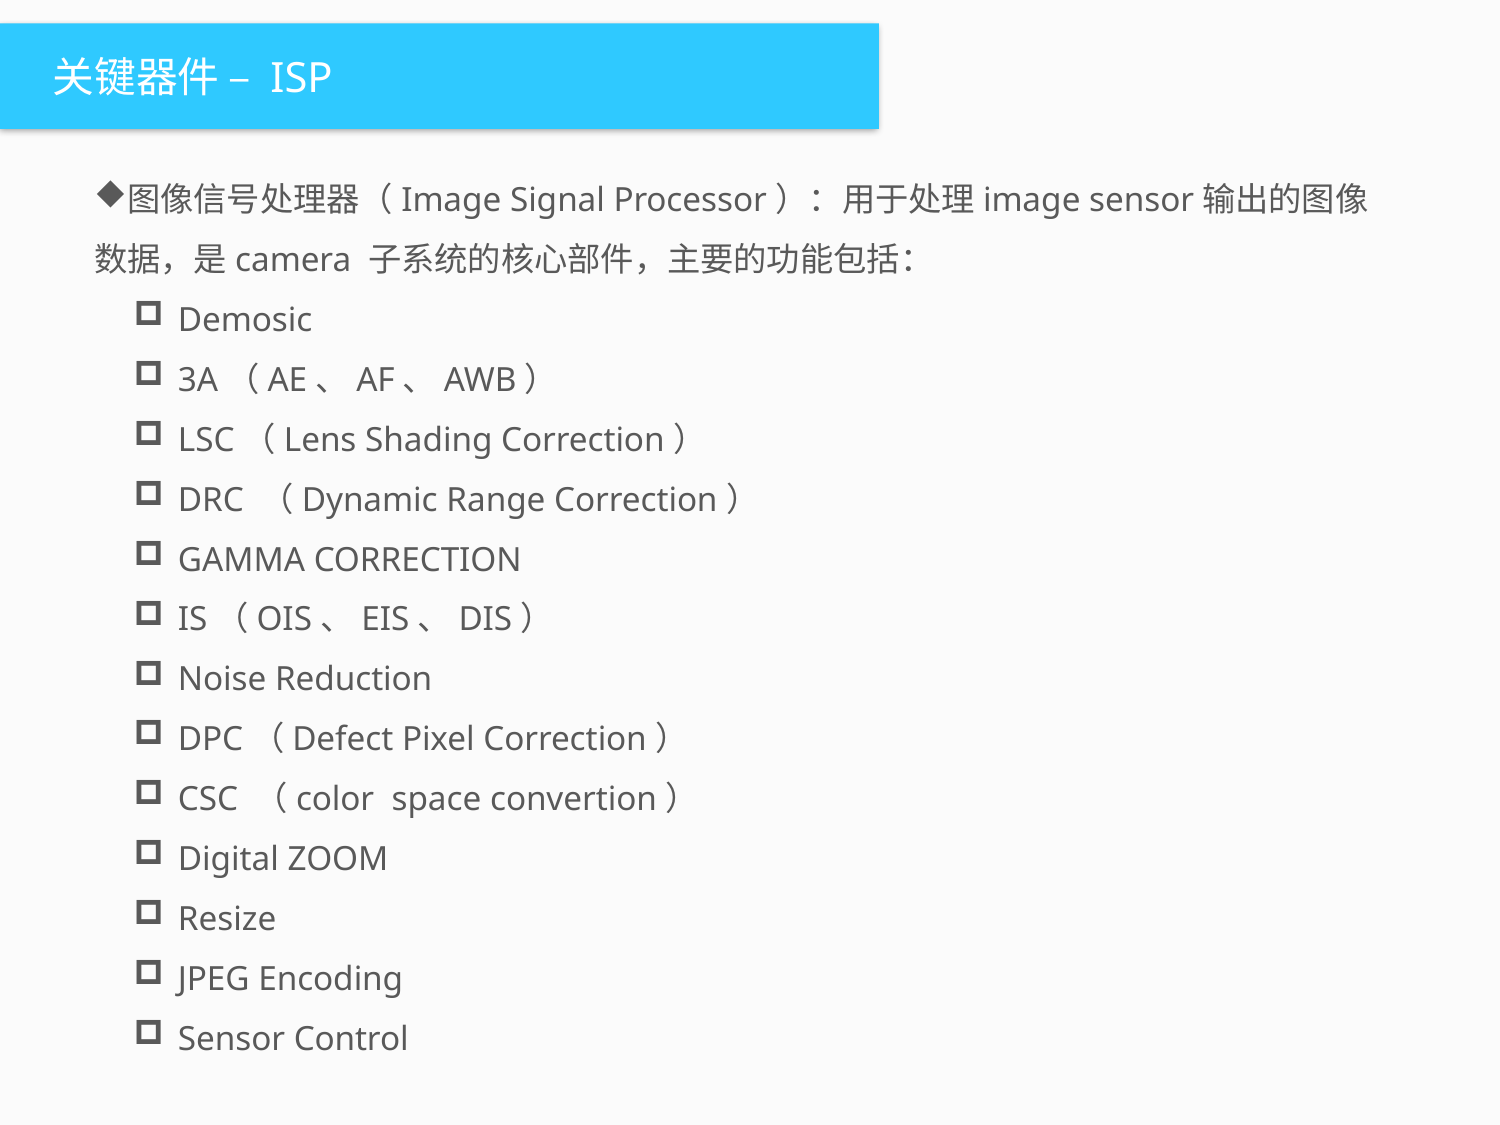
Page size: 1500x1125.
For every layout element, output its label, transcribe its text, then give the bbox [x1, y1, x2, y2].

text_box 关键器件 – ISP [0, 20, 882, 132]
text_box 图像信号处理器（Image Signal Processor）：用于处理image sensor输出的图像数据，是camera 子系统的核心部件，主要的功能包括： Demosic 3A（AE、AF、AWB） LSC（Lens Shading Correction） DRC （Dynamic Range Correction） GAMMA CORRECTION IS（OIS、EIS、DIS） Noise Reduction DPC（Defect Pixel Correction） CSC （color space convertion） Digital ZOOM Resize JPEG Encoding Sensor Control [35, 128, 1442, 1079]
